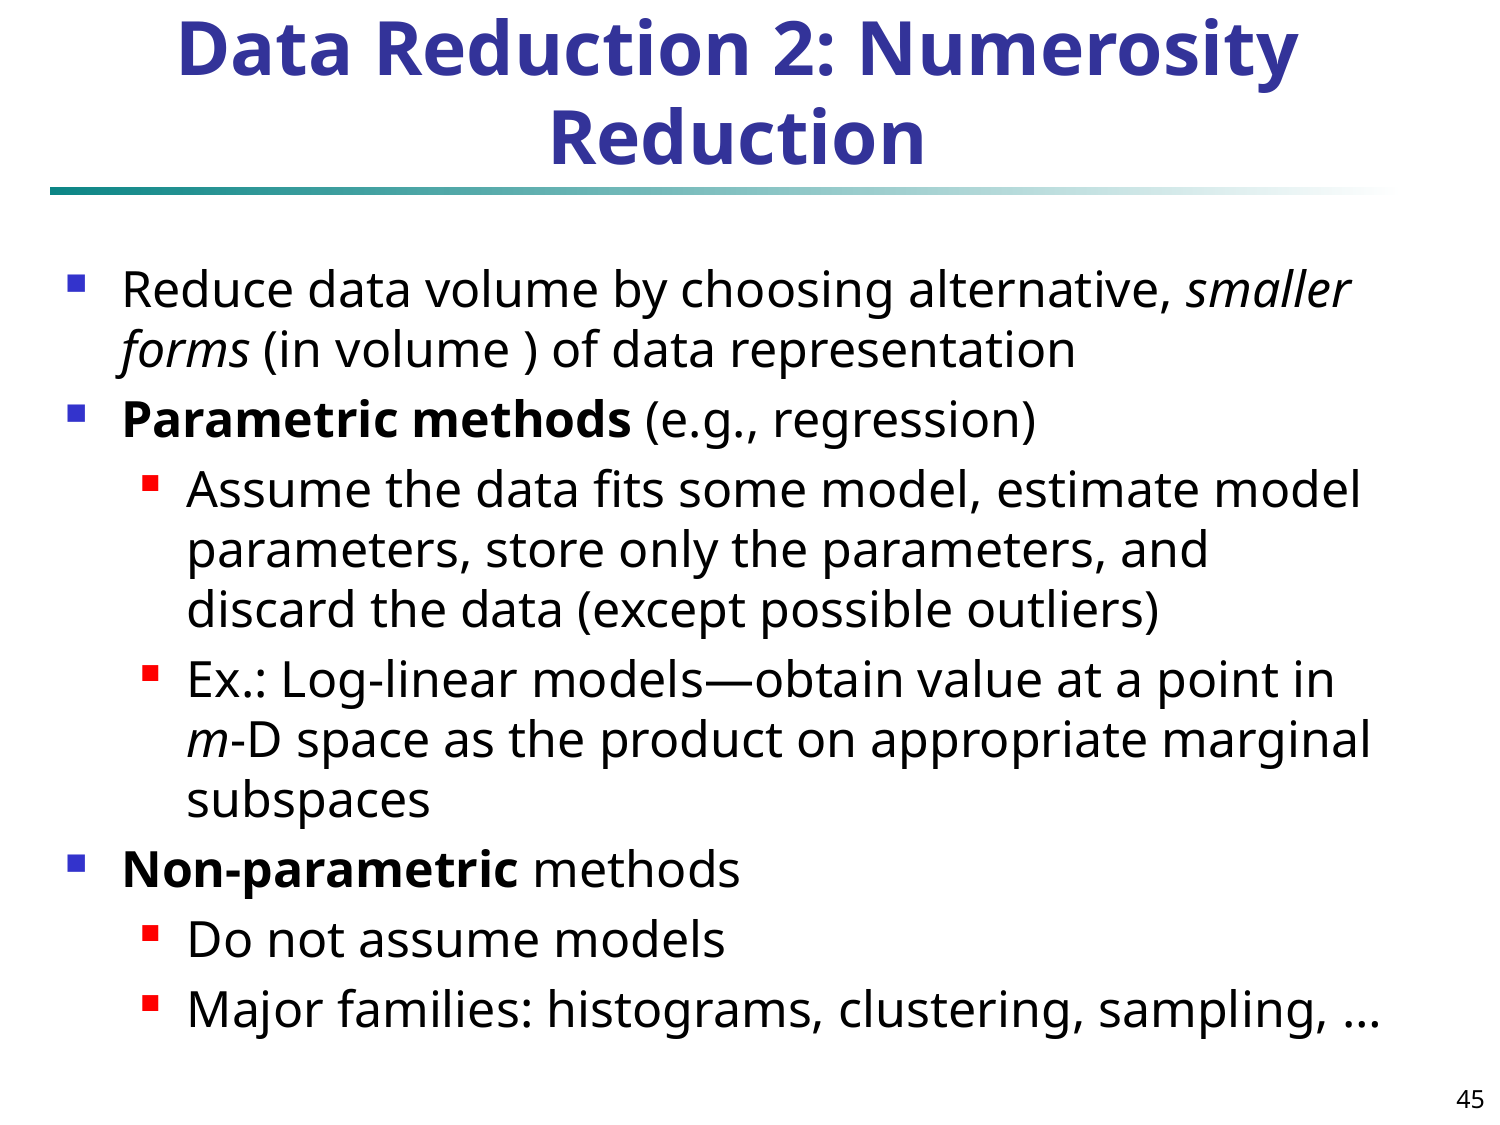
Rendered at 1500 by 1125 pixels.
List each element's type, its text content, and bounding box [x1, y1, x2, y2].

title Data Reduction 2: Numerosity Reduction [0, 49, 1476, 188]
list Reduce data volume by choosing alternative, smaller forms (in volume ) of data representation Parametric methods (e.g., regression) Assume the data fits some model, estimate model parameters, store only the parameters, and discard the data (except possible outliers) Ex.: Log-linear models—obtain value at a point in m-D space as the product on appropriate marginal subspaces Non-parametric methods Do not assume models Major families: histograms, clustering, sampling, … [49, 249, 1401, 1101]
slide_number 45 [1349, 1062, 1500, 1125]
